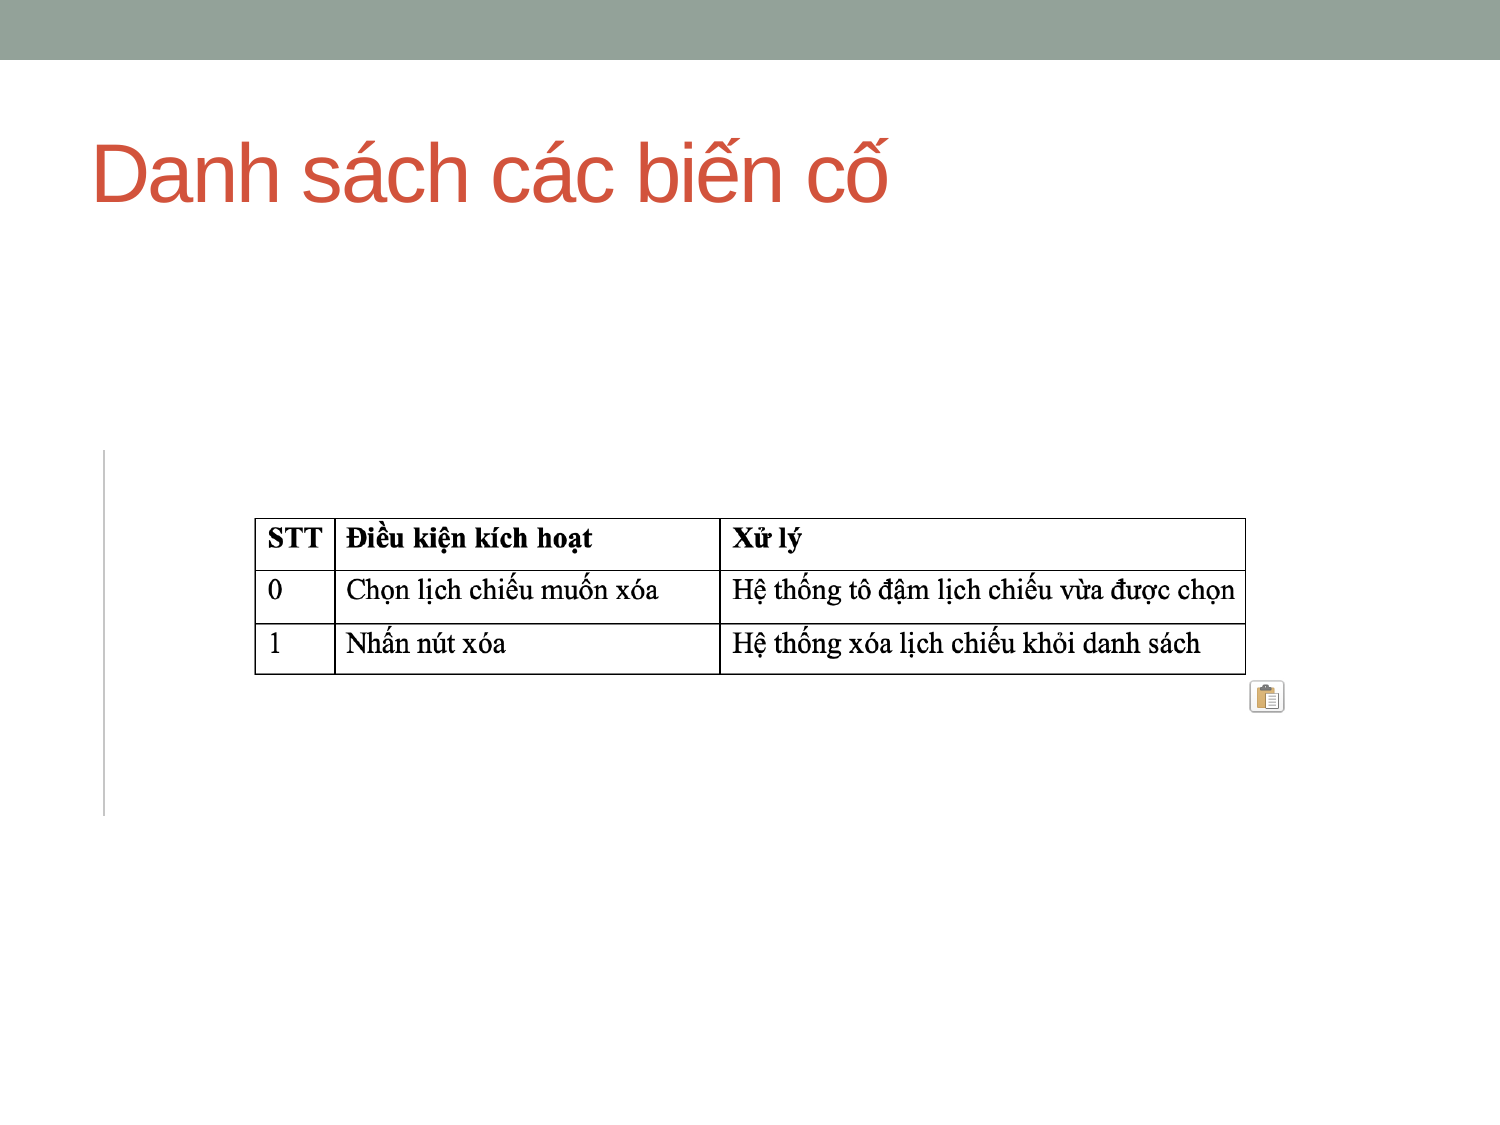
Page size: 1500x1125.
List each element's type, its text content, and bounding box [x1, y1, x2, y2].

title Danh sách các biến cố [75, 87, 1425, 250]
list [102, 449, 1398, 816]
